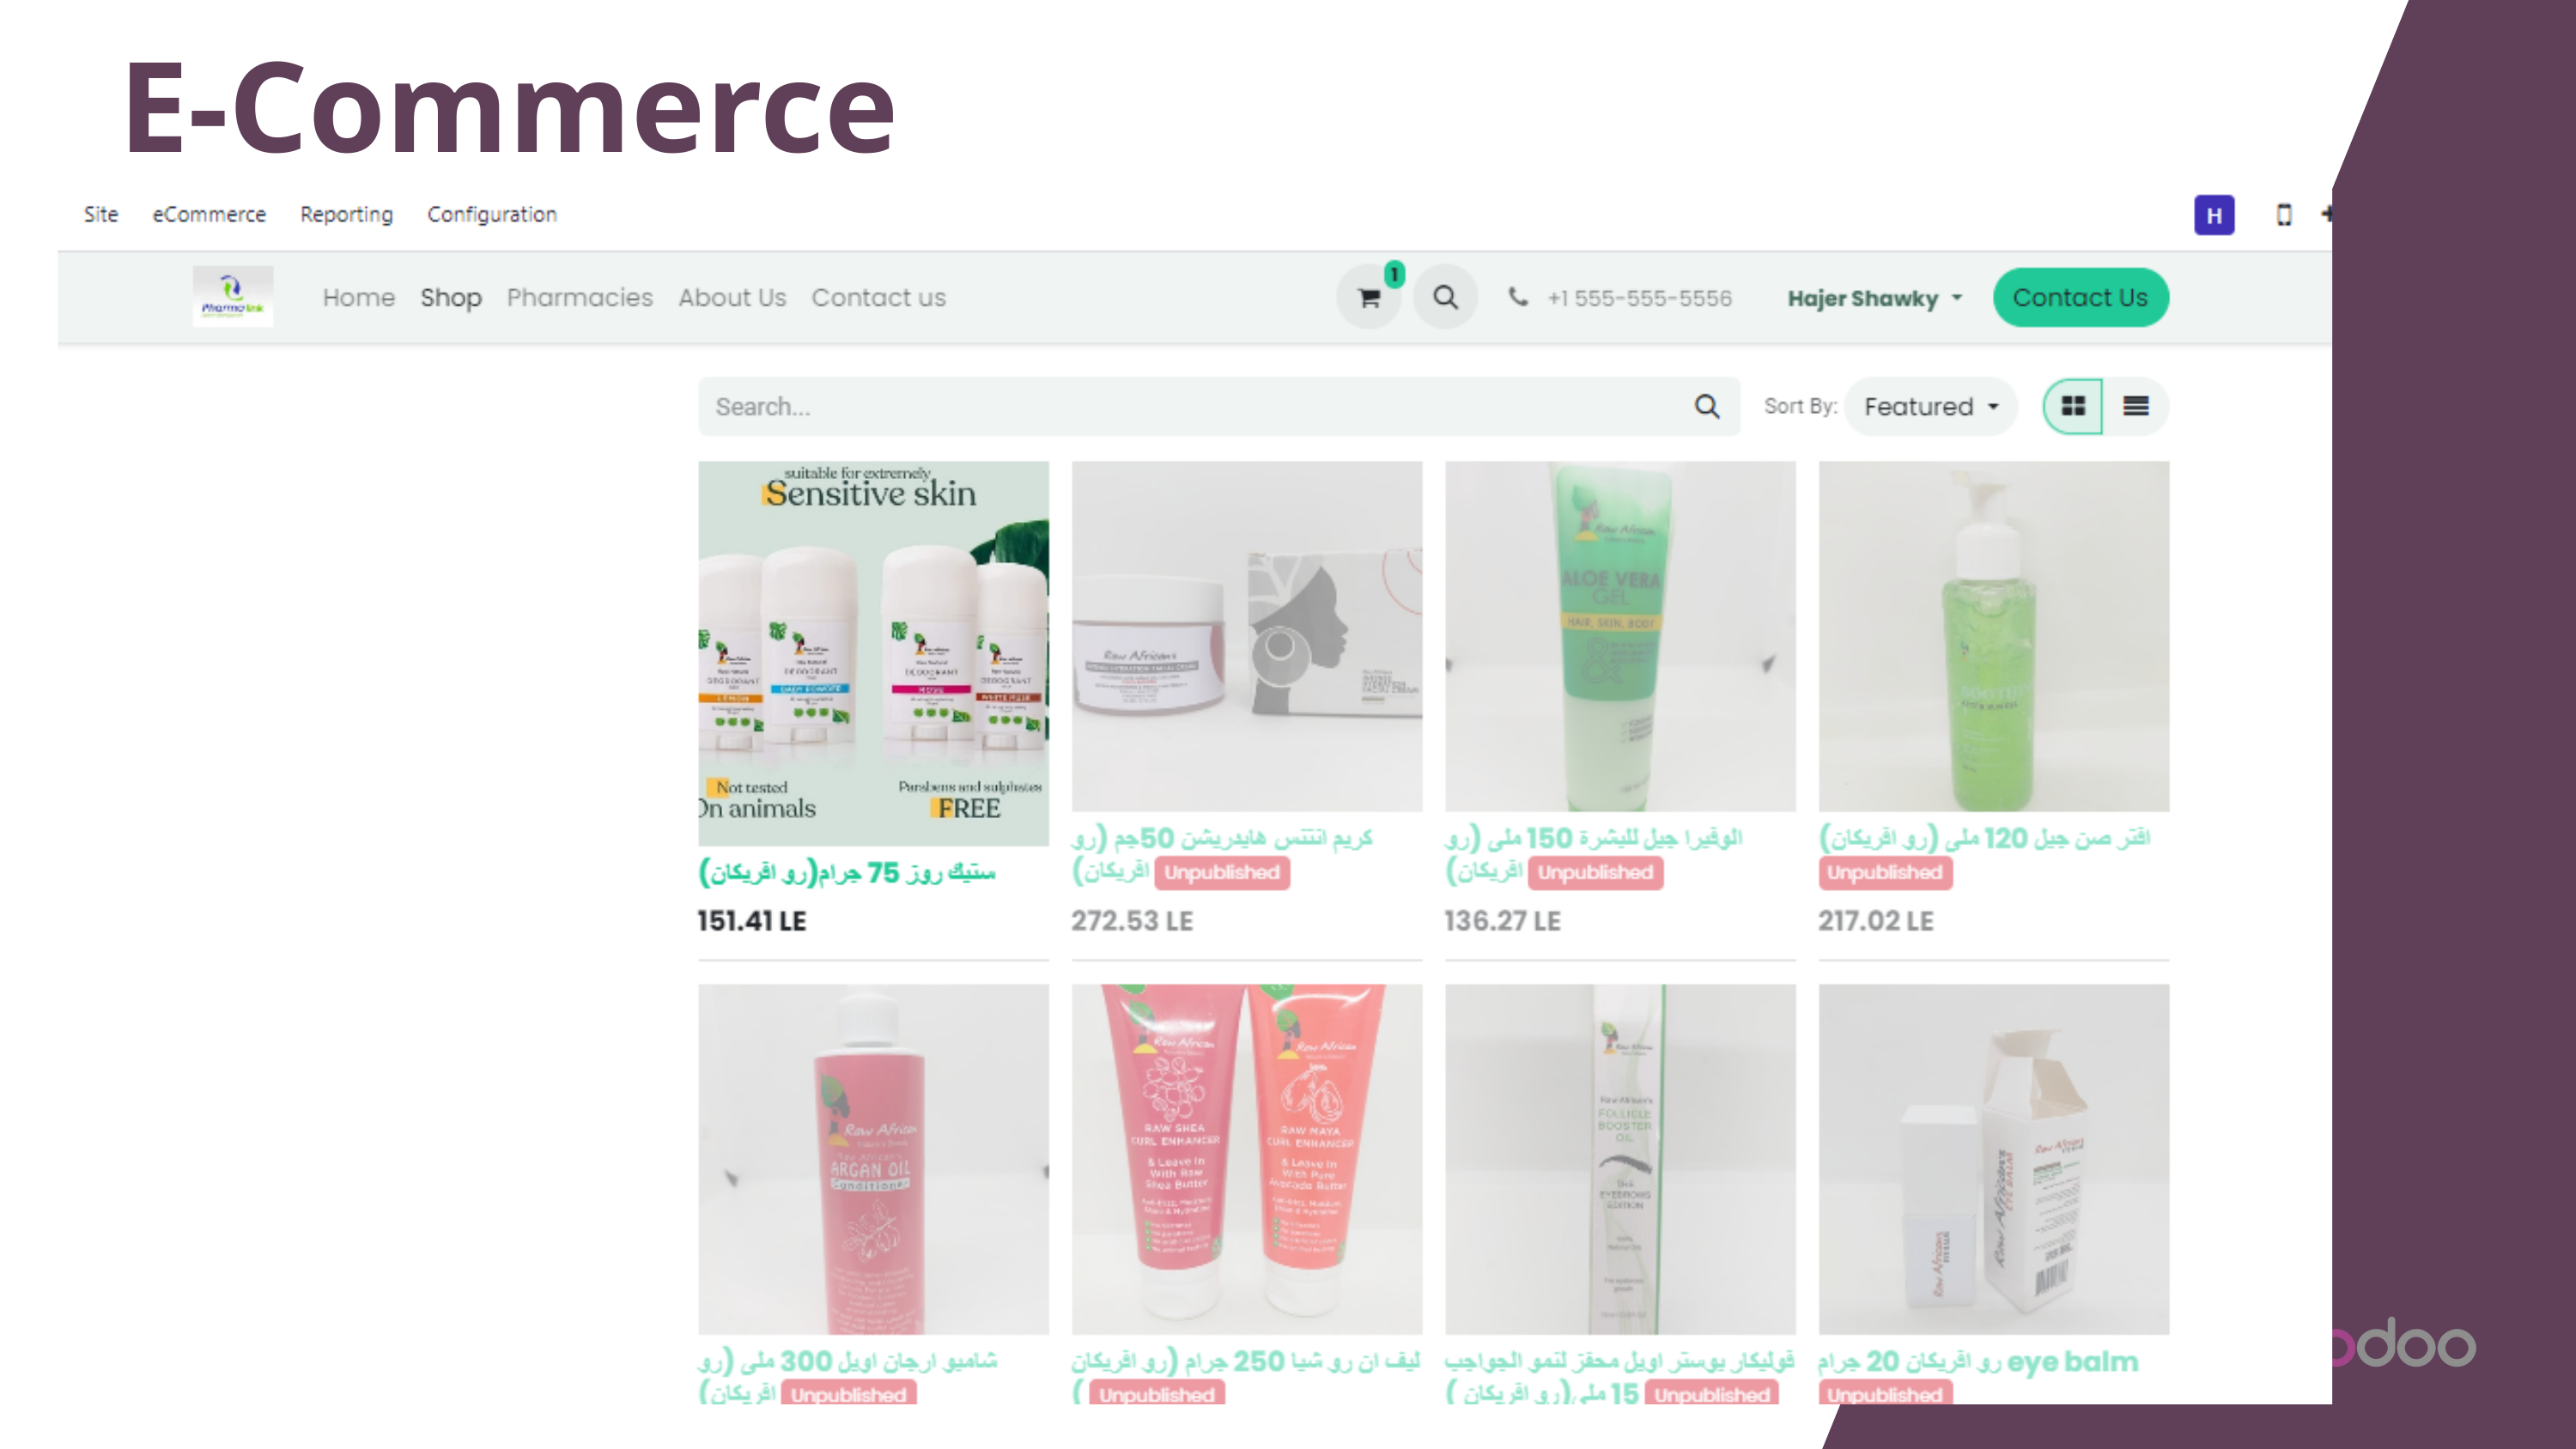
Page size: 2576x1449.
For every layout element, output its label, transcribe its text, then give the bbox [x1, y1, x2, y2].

text_box E-Commerce [0, 2, 1303, 178]
text_box [58, 190, 1708, 1404]
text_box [1713, 0, 2576, 1449]
